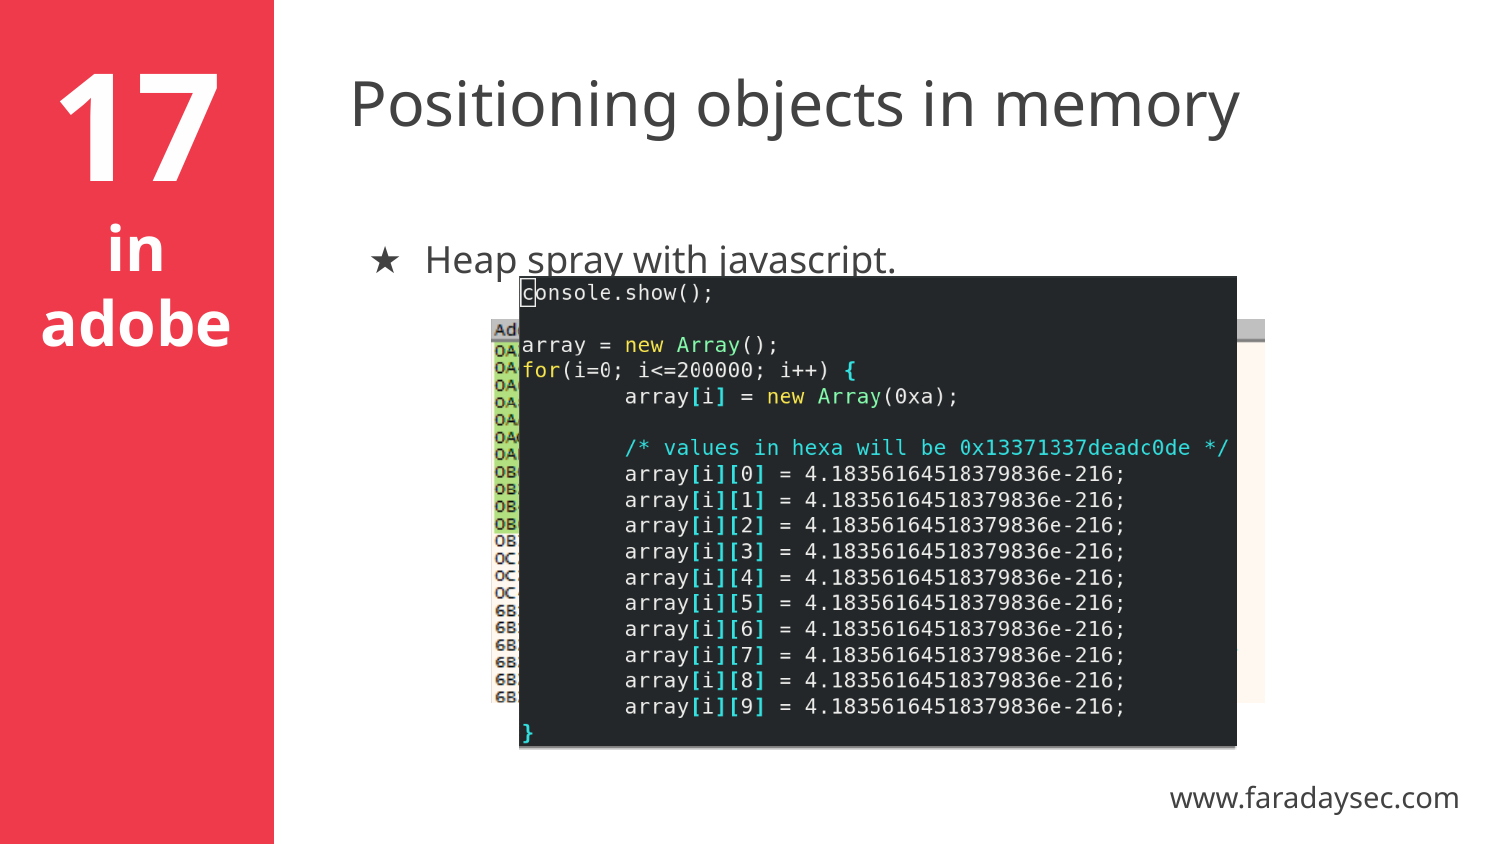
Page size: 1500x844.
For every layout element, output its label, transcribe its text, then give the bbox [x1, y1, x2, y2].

text_box Heap spray with javascript. [334, 176, 1449, 297]
picture [491, 276, 1265, 747]
text_box Positioning objects in memory [334, 33, 1449, 154]
text_box 17 [0, 88, 274, 154]
text_box in adobe [0, 194, 274, 512]
